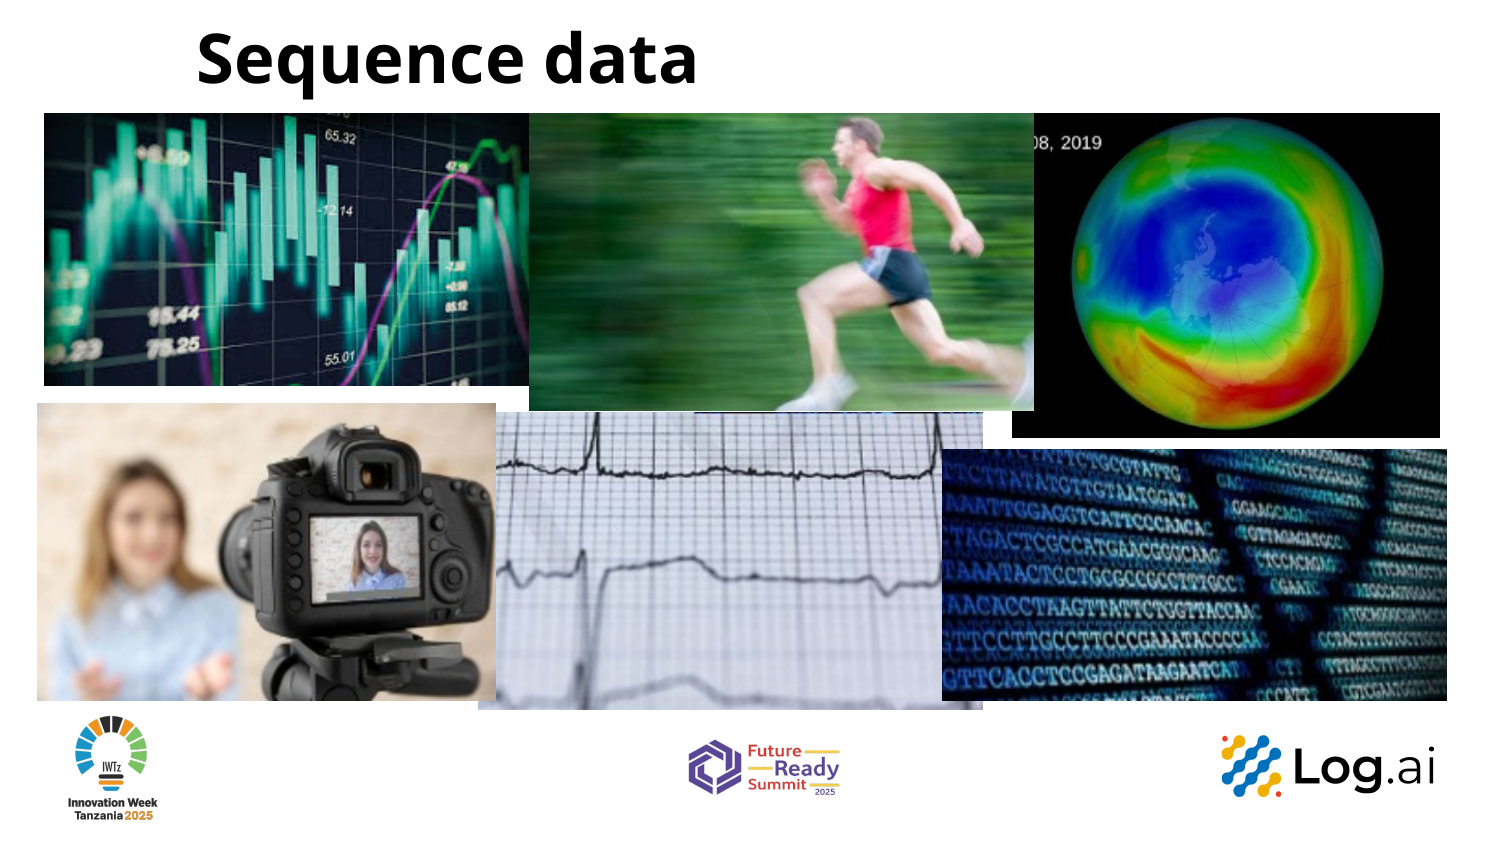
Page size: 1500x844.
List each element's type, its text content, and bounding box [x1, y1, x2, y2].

picture [44, 113, 1440, 439]
picture [1174, 727, 1482, 805]
text_box Sequence data [181, 0, 1500, 113]
picture [37, 402, 1447, 844]
